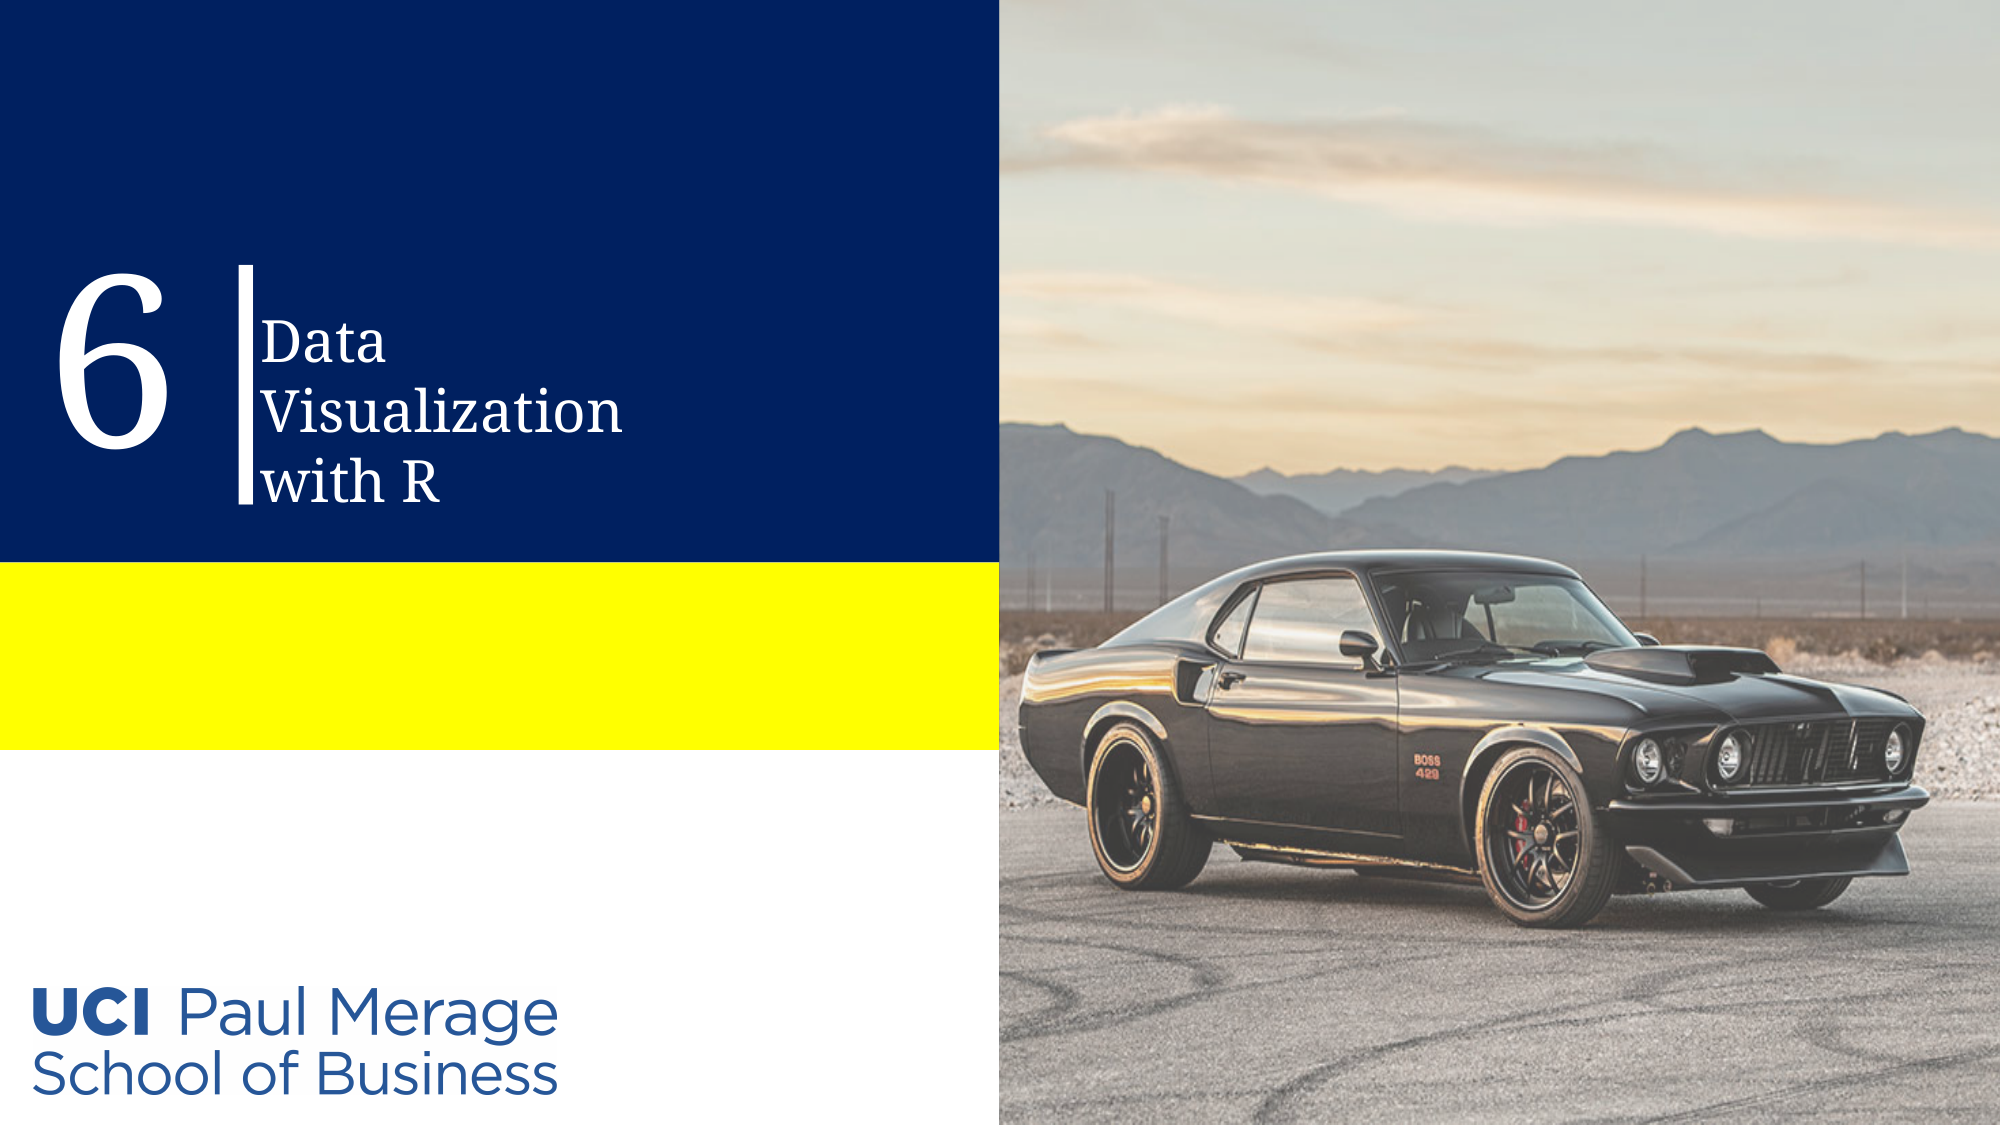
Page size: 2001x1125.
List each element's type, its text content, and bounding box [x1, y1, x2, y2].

text_box 6| [45, 245, 314, 497]
picture [999, 0, 2000, 1125]
picture [32, 985, 557, 1096]
text_box Data Visualization with R [260, 298, 762, 515]
